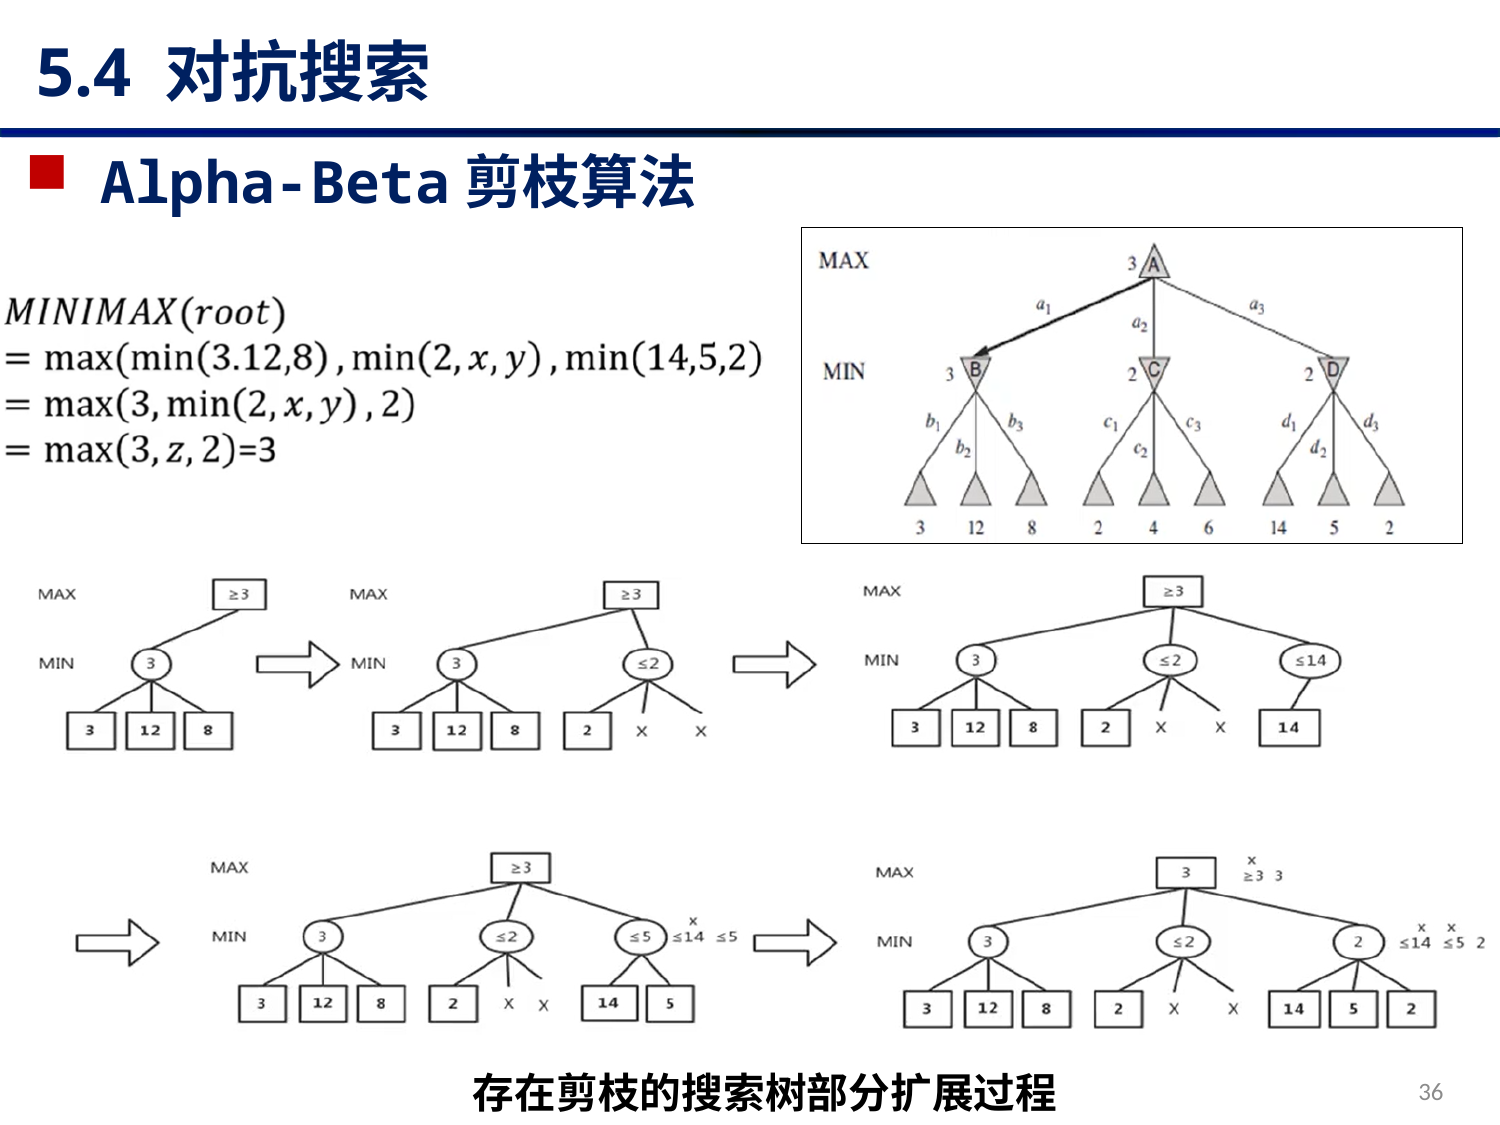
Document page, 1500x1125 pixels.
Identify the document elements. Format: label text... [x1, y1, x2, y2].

text_box 存在剪枝的搜索树部分扩展过程 [134, 1046, 1396, 1124]
slide_number 36 [1396, 1060, 1459, 1121]
text_box Alpha-Beta剪枝算法 [10, 145, 1393, 223]
picture [800, 227, 1463, 545]
picture [0, 128, 1500, 138]
picture [20, 574, 1487, 1038]
picture [3, 268, 765, 488]
title 5.4 对抗搜索 [21, 22, 1439, 116]
